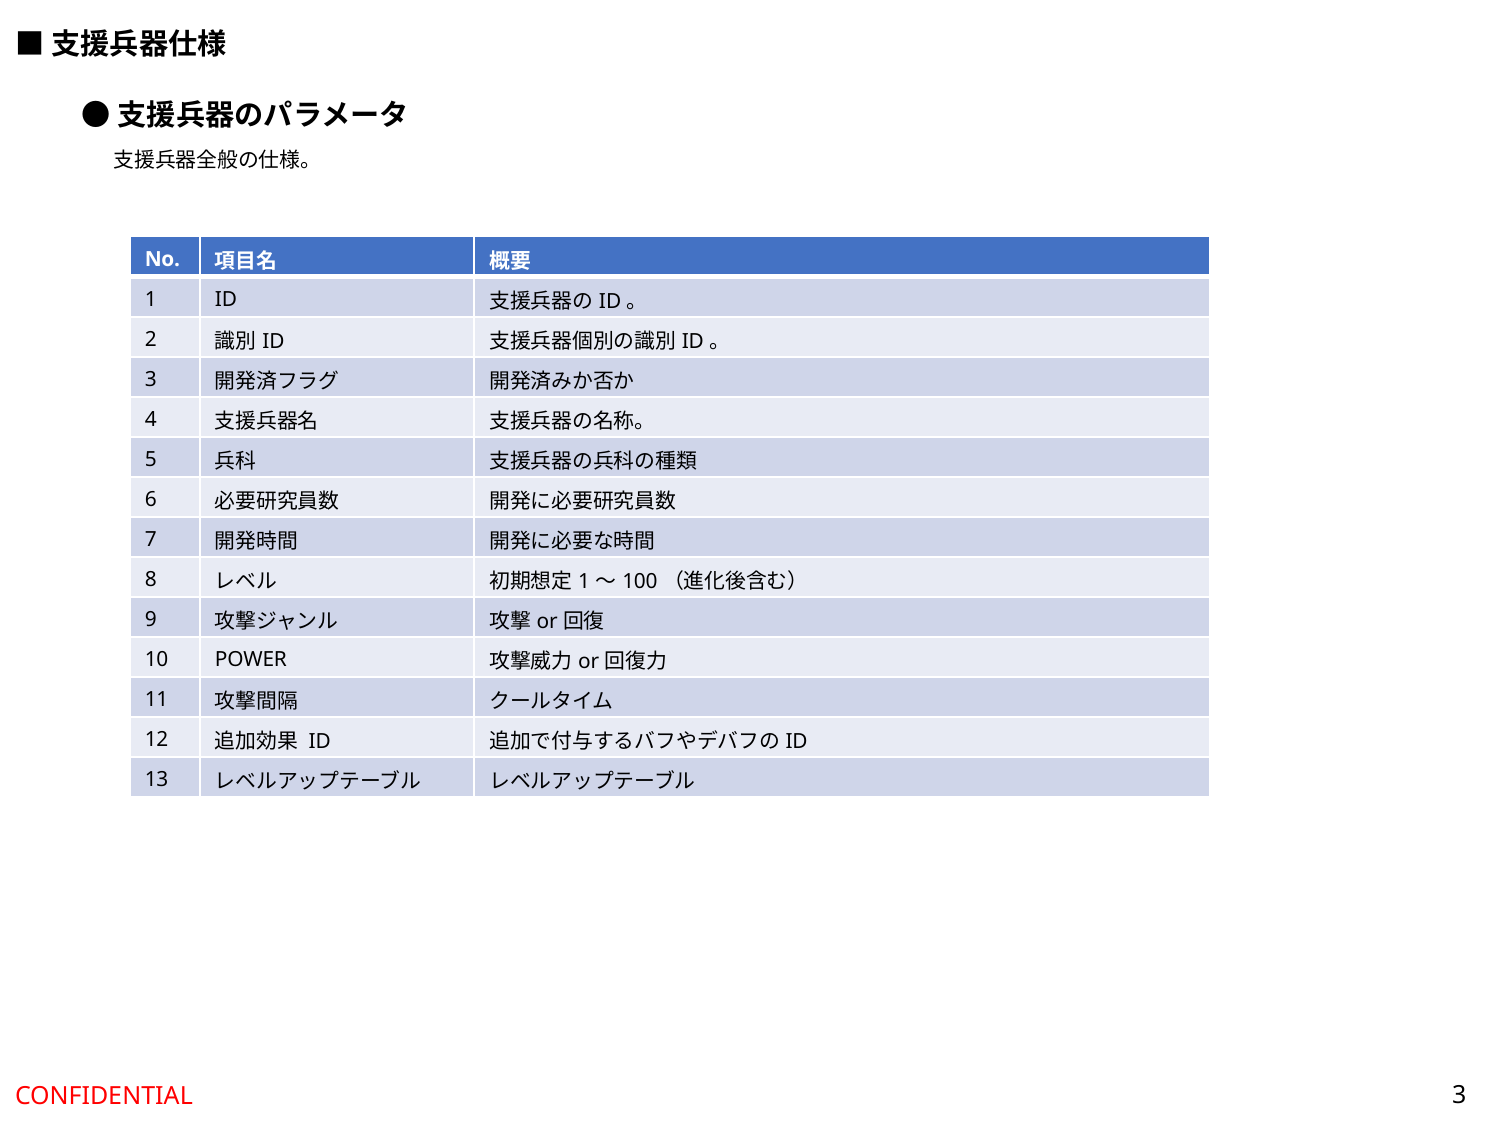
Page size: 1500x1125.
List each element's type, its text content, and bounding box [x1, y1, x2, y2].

table_cell 開発済みか否か [475, 358, 1209, 396]
table_cell 初期想定1～100（進化後含む） [475, 558, 1209, 596]
table_header 概要 [475, 237, 1209, 274]
table_cell 必要研究員数 [201, 478, 473, 516]
table_cell レベルアップテーブル [475, 758, 1209, 796]
table_cell 9 [131, 598, 199, 636]
table_cell 兵科 [201, 438, 473, 476]
table_cell 識別ID [201, 318, 473, 356]
table_cell 支援兵器のID。 [475, 279, 1209, 316]
table_cell 開発済フラグ [201, 358, 473, 396]
text_box [730, 532, 770, 592]
table_cell 1 [131, 279, 199, 316]
table_cell 4 [131, 398, 199, 436]
table_cell 攻撃間隔 [201, 678, 473, 716]
table_cell 11 [131, 678, 199, 716]
table_cell レベルアップテーブル [201, 758, 473, 796]
table_cell 追加で付与するバフやデバフのID [475, 718, 1209, 756]
table_cell 3 [131, 358, 199, 396]
table_cell 12 [131, 718, 199, 756]
table_cell 開発に必要な時間 [475, 518, 1209, 556]
table_cell レベル [201, 558, 473, 596]
text_box ■支援兵器仕様 [0, 17, 242, 68]
footer CONFIDENTIAL [0, 1065, 507, 1125]
table_cell 開発に必要研究員数 [475, 478, 1209, 516]
table_cell 支援兵器の名称。 [475, 398, 1209, 436]
table_cell POWER [201, 638, 473, 676]
table_cell 攻撃威力or回復力 [475, 638, 1209, 676]
table_cell 追加効果 ID [201, 718, 473, 756]
table_cell 支援兵器の兵科の種類 [475, 438, 1209, 476]
table_cell 攻撃ジャンル [201, 598, 473, 636]
table_header No. [131, 237, 199, 274]
table_cell 2 [131, 318, 199, 356]
table_cell 支援兵器名 [201, 398, 473, 436]
table_cell 支援兵器個別の識別ID。 [475, 318, 1209, 356]
table_cell ID [201, 279, 473, 316]
table_cell 6 [131, 478, 199, 516]
table_cell クールタイム [475, 678, 1209, 716]
table_cell 13 [131, 758, 199, 796]
text_box ●支援兵器のパラメータ [66, 88, 424, 139]
table_cell 8 [131, 558, 199, 596]
table_cell 10 [131, 638, 199, 676]
table_cell 5 [131, 438, 199, 476]
slide_number 3 [1143, 1065, 1482, 1125]
table_cell 7 [131, 518, 199, 556]
table_cell 開発時間 [201, 518, 473, 556]
table_header 項目名 [201, 237, 473, 274]
table_cell 攻撃or回復 [475, 598, 1209, 636]
text_box 支援兵器全般の仕様。 [98, 138, 336, 179]
